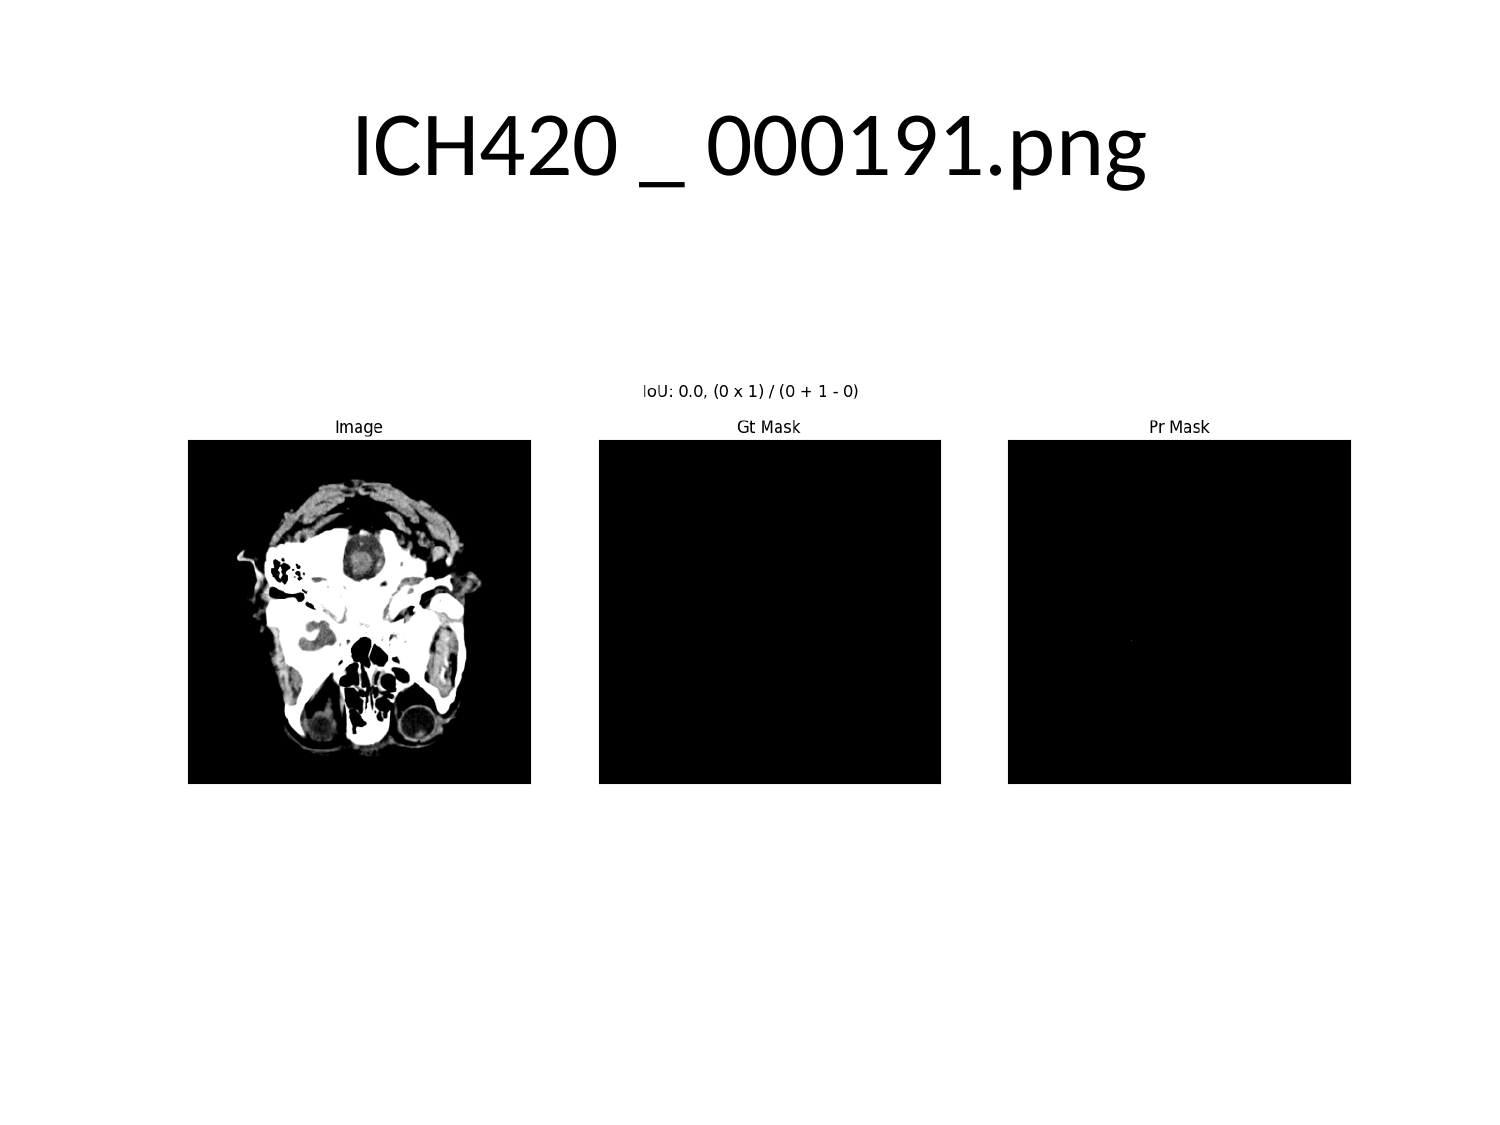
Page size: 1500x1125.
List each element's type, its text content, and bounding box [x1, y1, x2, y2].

title ICH420 _ 000191.png [75, 45, 1425, 233]
picture [0, 374, 1500, 844]
